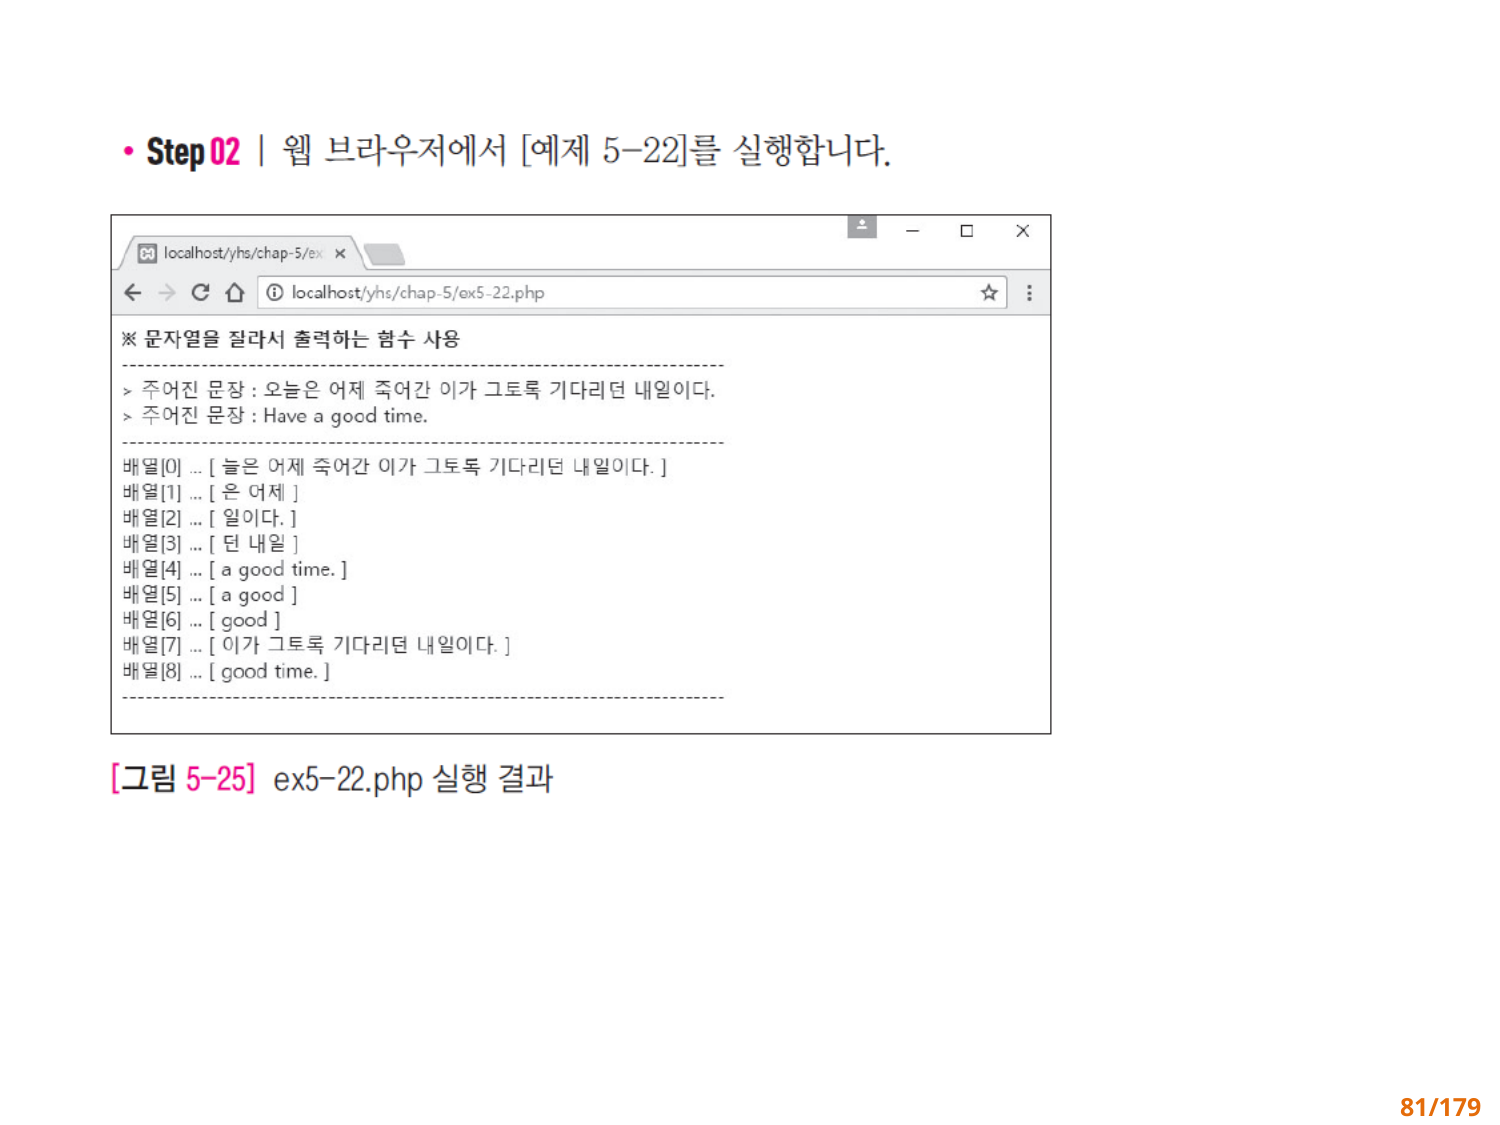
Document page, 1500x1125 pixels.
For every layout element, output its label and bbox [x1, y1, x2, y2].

picture [88, 125, 1081, 816]
